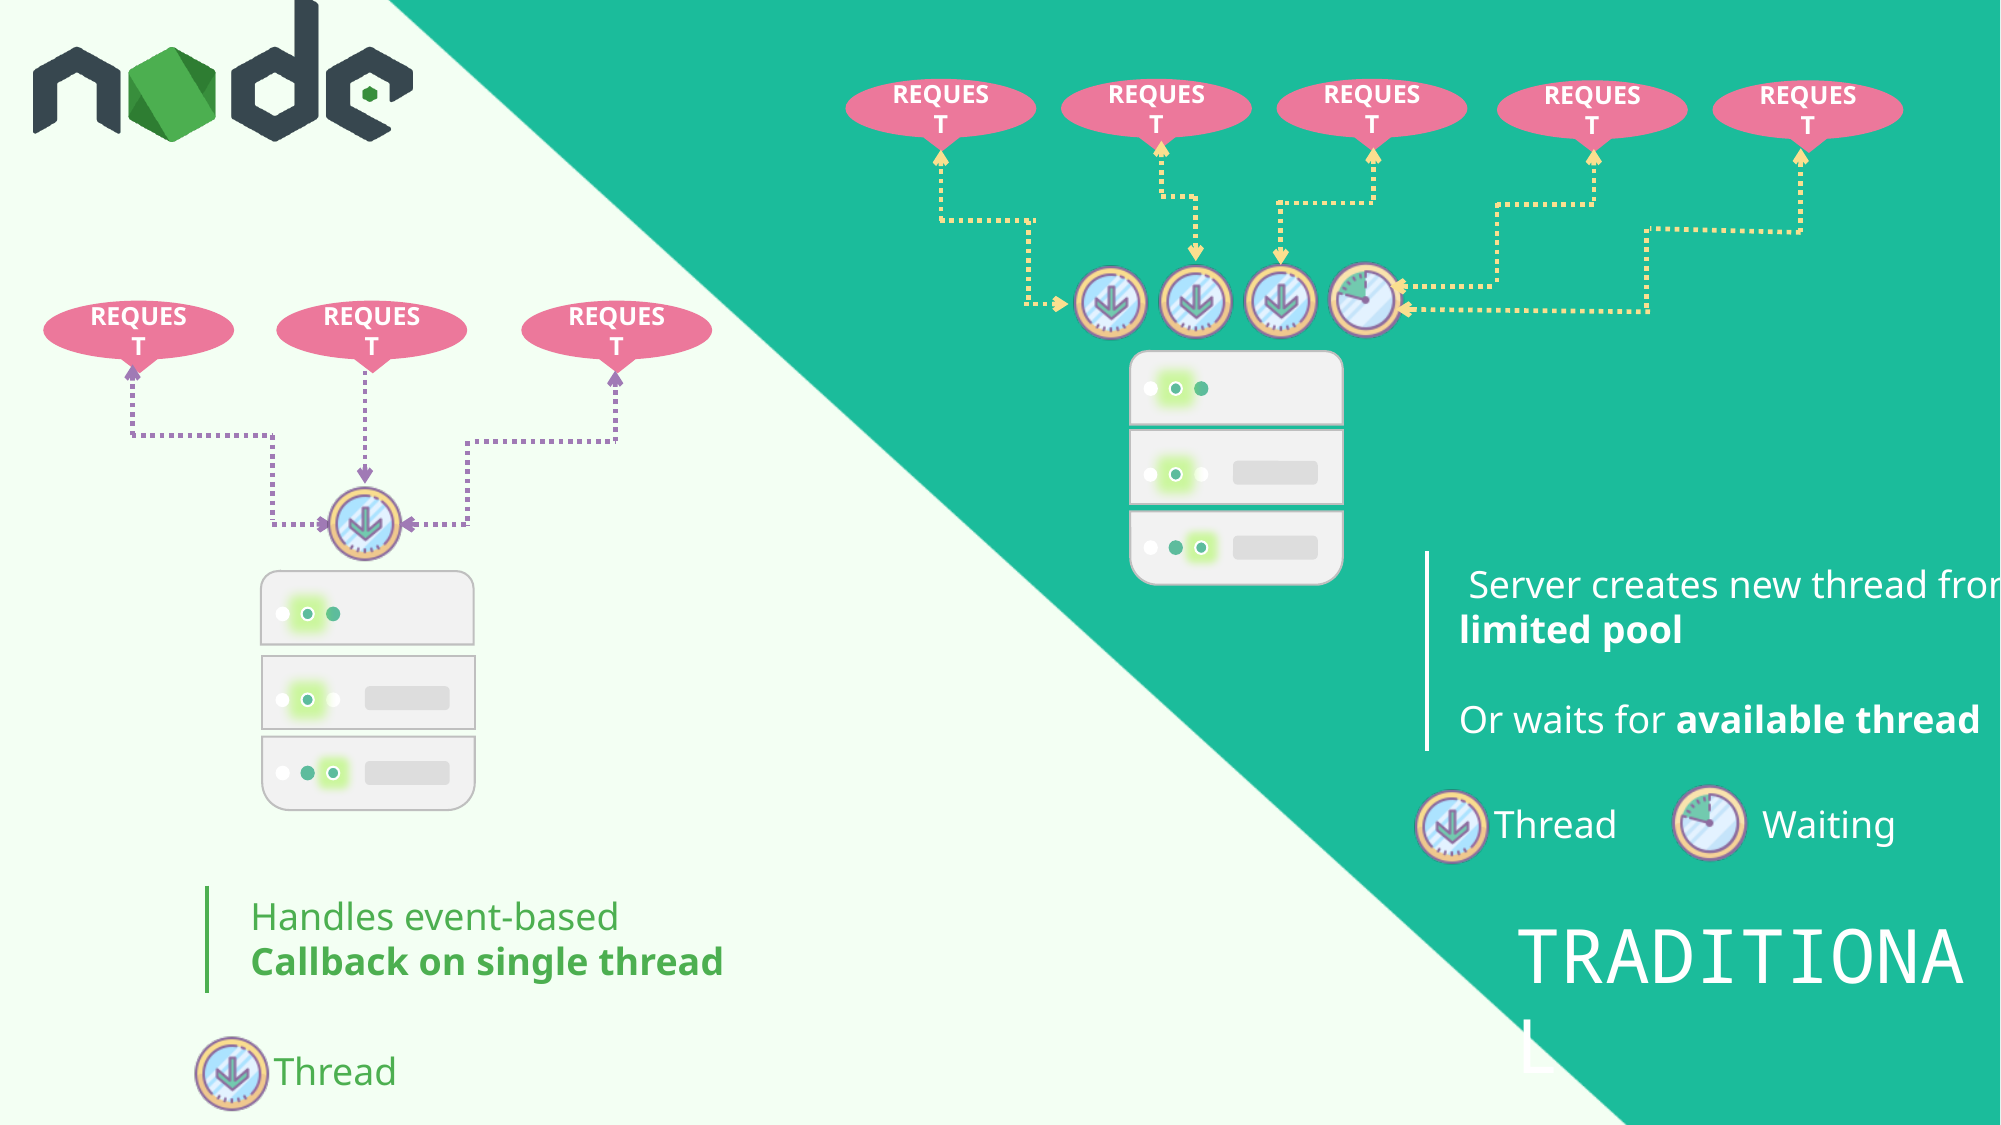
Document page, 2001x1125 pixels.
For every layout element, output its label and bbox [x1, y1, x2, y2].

text_box [1649, 228, 1801, 233]
picture [0, 0, 2001, 1125]
